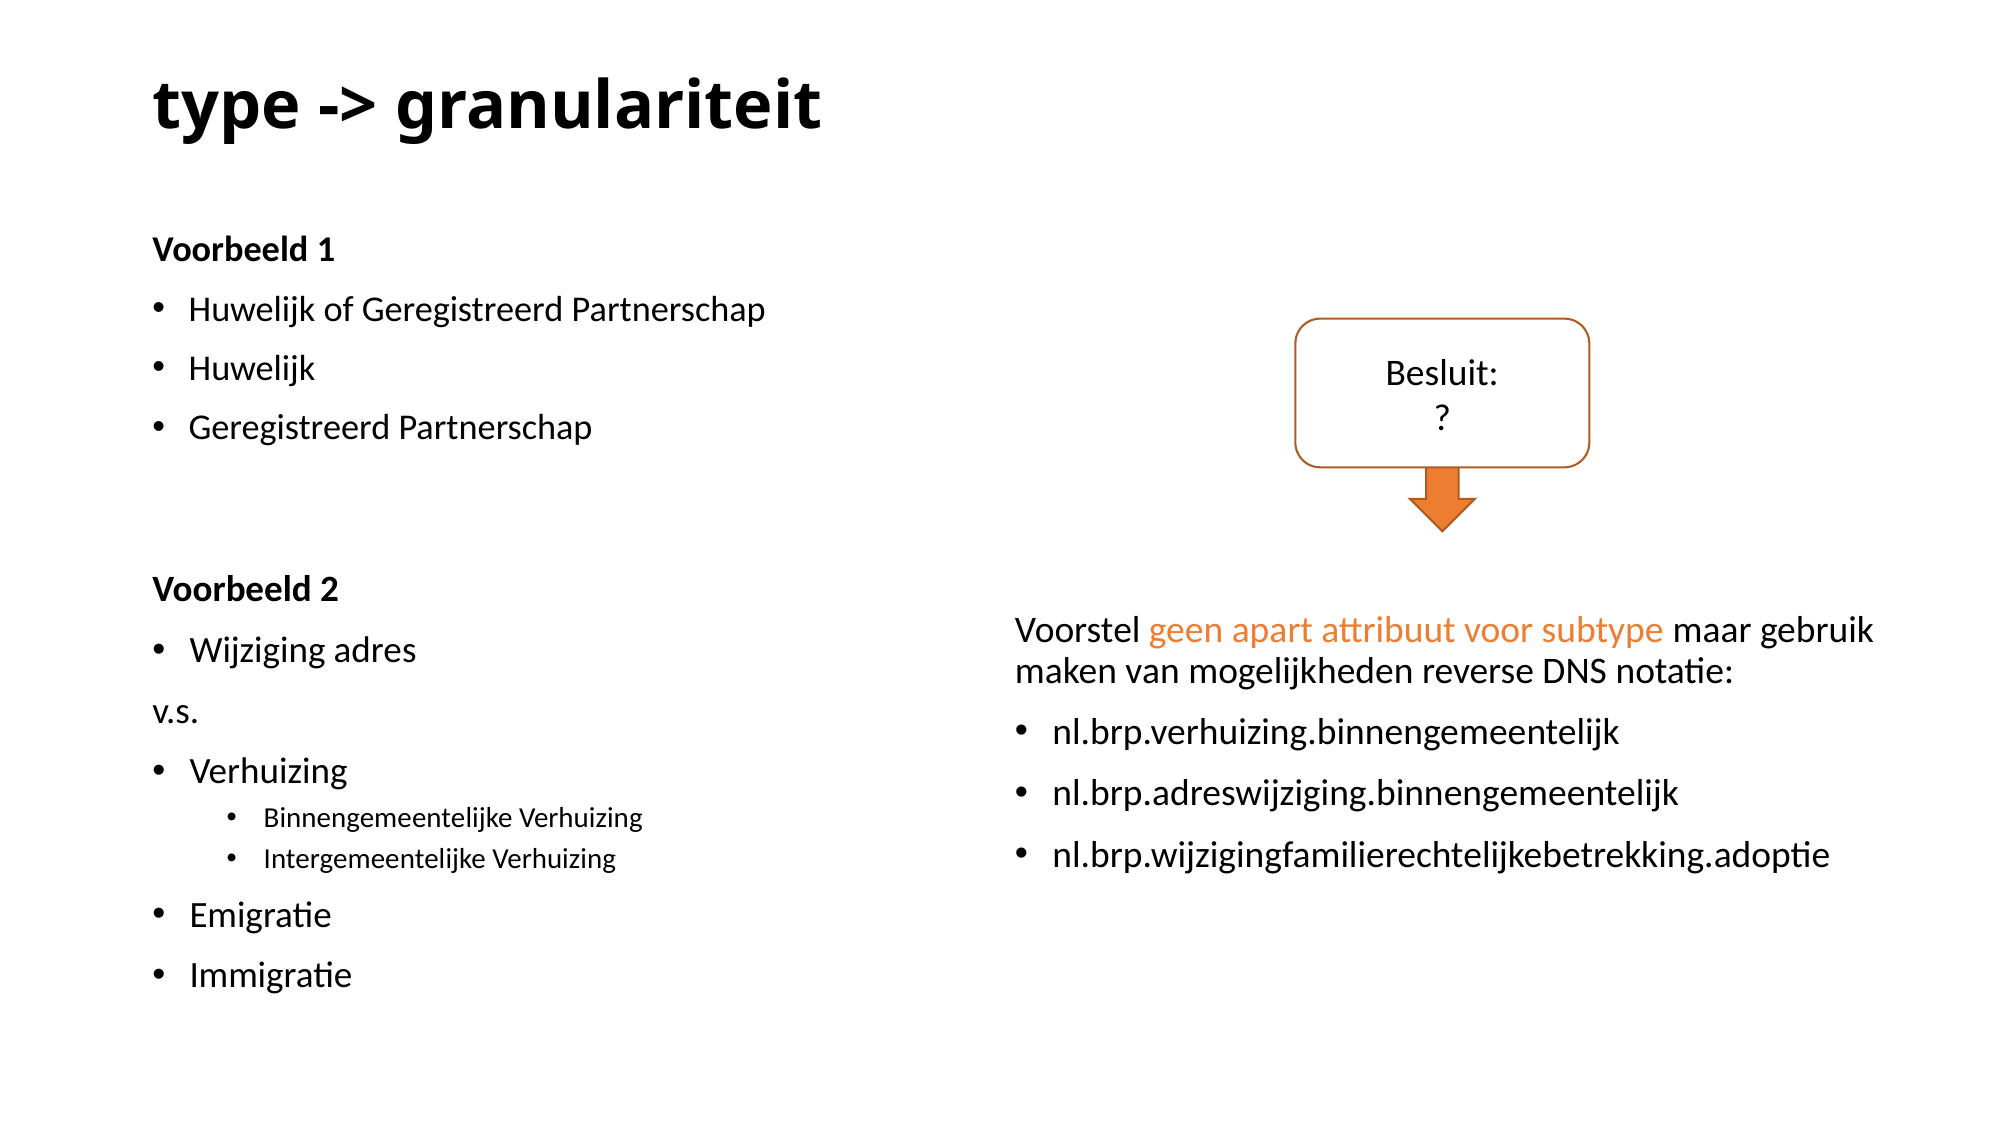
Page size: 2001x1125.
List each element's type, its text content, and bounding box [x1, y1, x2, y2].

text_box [1295, 318, 1590, 532]
title type -> granulariteit [137, 55, 1863, 160]
list Voorbeeld 2 Wijziging adres v.s. Verhuizing Binnengemeentelijke Verhuizing Intergemeentelijke Verhuizing Emigratie Immigratie [137, 562, 884, 1004]
text_box Voorstel geen apart attribuut voor subtype maar gebruik maken van mogelijkheden reverse DNS notatie: nl.brp.verhuizing.binnengemeentelijk nl.brp.adreswijziging.binnengemeentelijk nl.brp.wijzigingfamilierechtelijkebetrekking.adoptie [999, 602, 1994, 942]
text_box Voorbeeld 1 Huwelijk of Geregistreerd Partnerschap Huwelijk Geregistreerd Partnerschap [137, 222, 874, 456]
